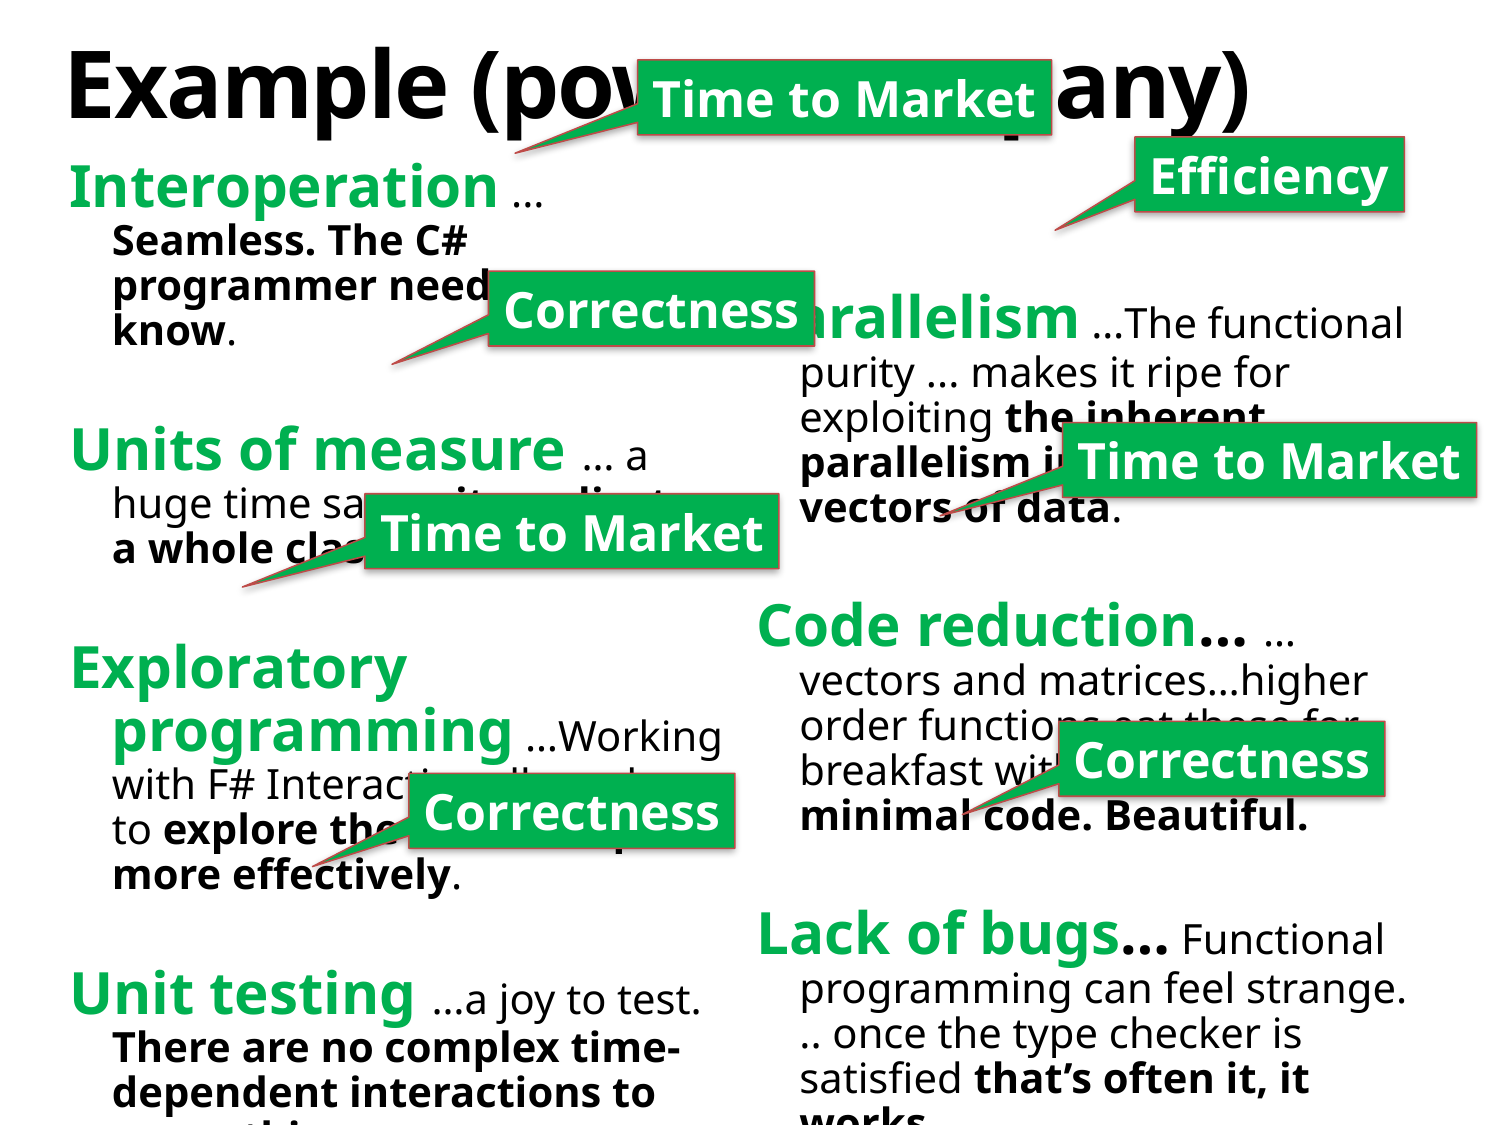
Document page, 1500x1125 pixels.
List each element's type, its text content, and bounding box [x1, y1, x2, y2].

text_box Correctness [311, 772, 736, 868]
text_box Time to Market [514, 59, 1053, 154]
text_box Correctness [391, 270, 816, 366]
text_box Time to Market [241, 492, 780, 588]
text_box Time to Market [939, 421, 1478, 517]
title Example (power company) [63, 37, 1436, 140]
text_box Efficiency [1054, 136, 1406, 231]
text_box Correctness [961, 720, 1386, 816]
list Interoperation ... Seamless. The C# programmer need never know. Units of measure … a huge time saver...it eradicates a whole class of errors… Exploratory programming …Working with F# Interactive allowed me to explore the solution space more effectively. Unit testing …a joy to test. There are no complex time-dependent interactions to screw things up…. Parallelism …The functional purity ... makes it ripe for exploiting the inherent parallelism in processing vectors of data. Code reduction… … vectors and matrices…higher order functions eat these for breakfast with minimal fuss, minimal code. Beautiful. Lack of bugs… Functional programming can feel strange. .. once the type checker is satisfied that’s often it, it works. [53, 156, 1429, 1071]
